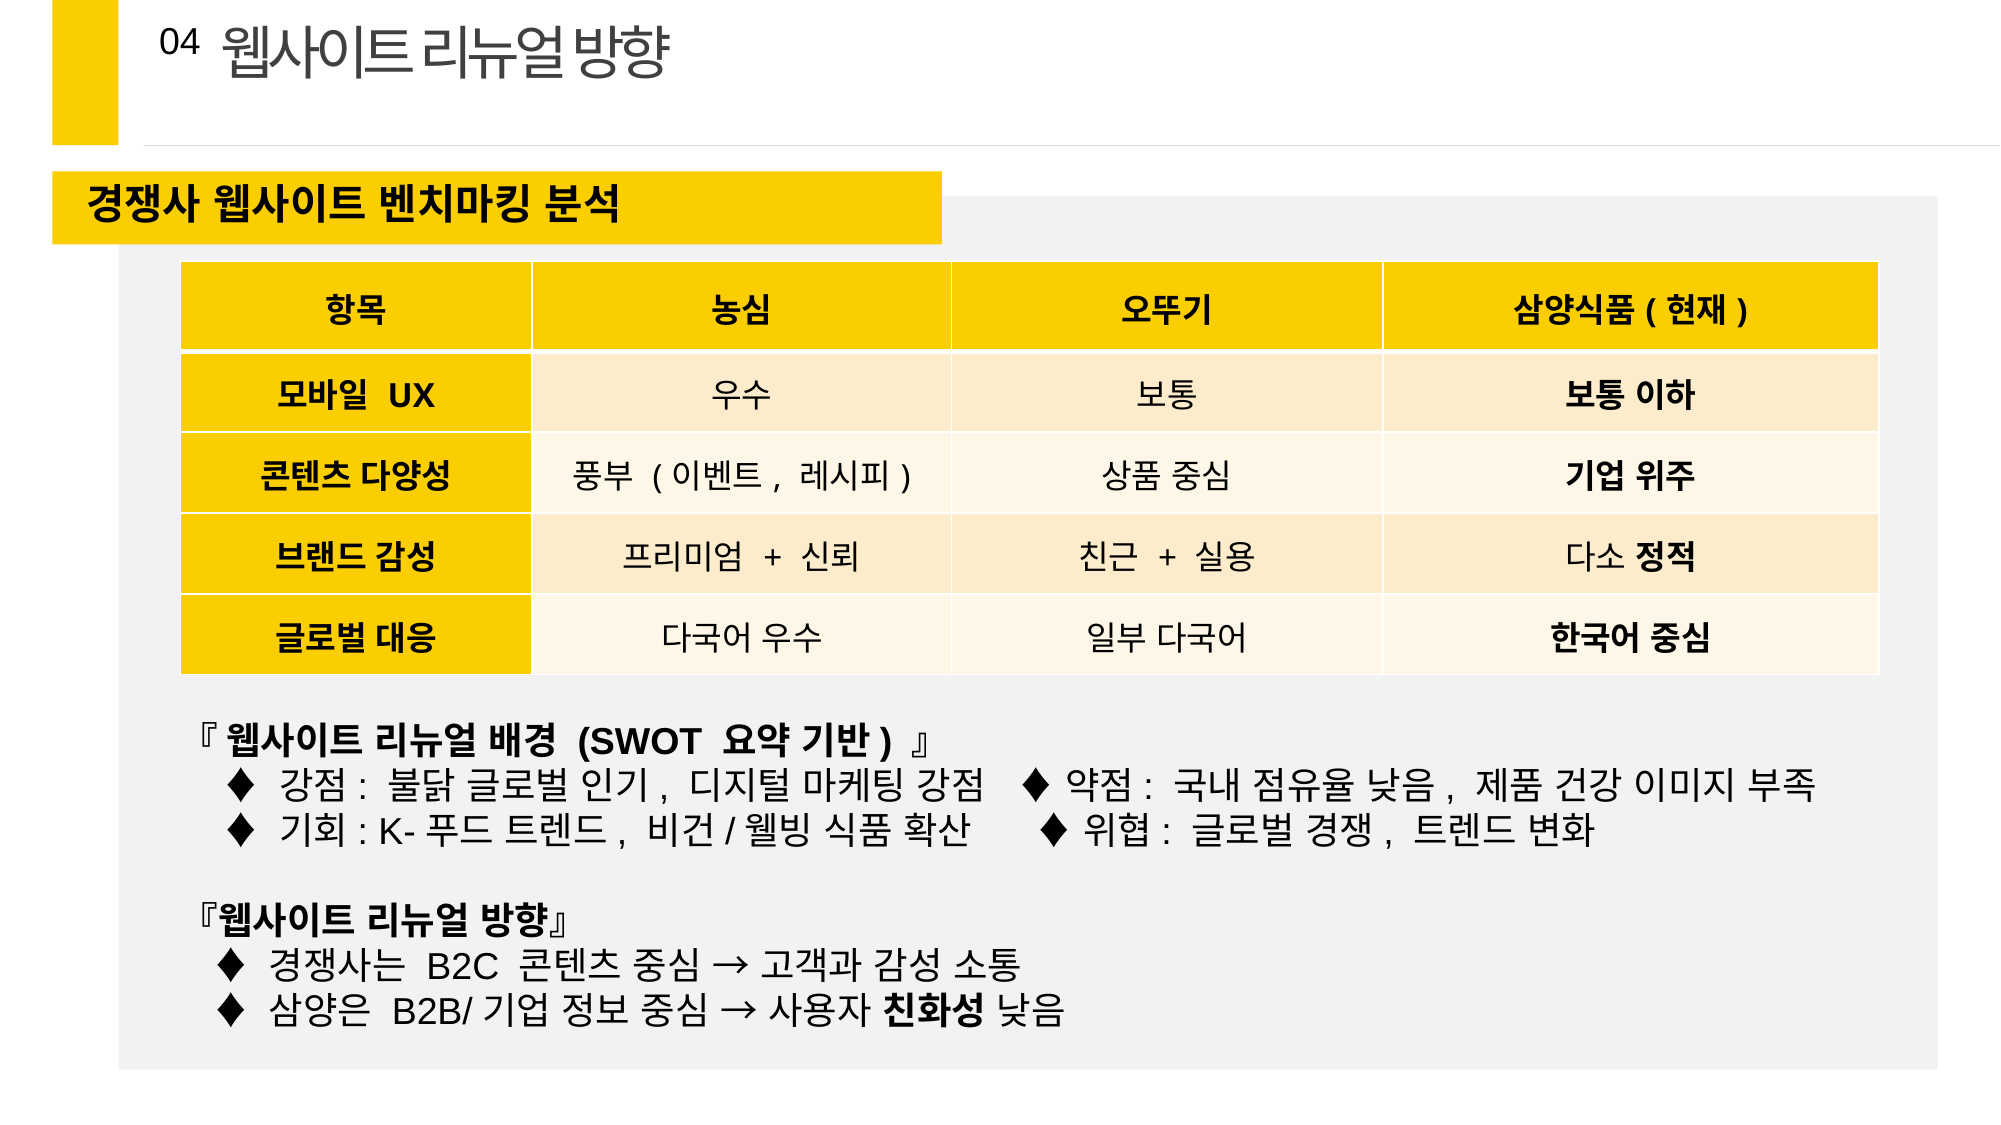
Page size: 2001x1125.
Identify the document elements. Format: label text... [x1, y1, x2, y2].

table_cell 보통 [952, 354, 1382, 431]
text_box [51, 0, 119, 146]
text_box 웹사이트 리뉴얼 방향 [205, 8, 687, 94]
table_cell 글로벌 대응 [181, 595, 531, 674]
table_header 오뚜기 [952, 262, 1382, 349]
text_box [118, 195, 1939, 1071]
table_cell 한국어 중심 [1384, 595, 1878, 674]
table_header 항목 [181, 262, 531, 349]
table_header 삼양식품(현재) [1384, 262, 1878, 349]
table_header 농심 [533, 262, 951, 349]
table_cell 프리미엄 + 신뢰 [533, 514, 951, 593]
text_box 『 웹사이트 리뉴얼 배경 (SWOT 요약 기반) 』 ♦ 강점: 불닭 글로벌 인기, 디지털 마케팅 강점 ♦ 약점: 국내 점유율 낮음, 제품 건강 이미지 부족 ♦ 기회: K-푸드 트렌드, 비건/웰빙 식품 확산 ♦ 위협: 글로벌 경쟁, 트렌드 변화 『웹사이트 리뉴얼 방향』 ♦ 경쟁사는 B2C 콘텐츠 중심 → 고객과 감성 소통 ♦ 삼양은 B2B/기업 정보 중심 → 사용자 친화성 낮음 [165, 709, 1911, 1040]
table_cell 다국어 우수 [533, 595, 951, 674]
text_box 경쟁사 웹사이트 벤치마킹 분석 [71, 170, 637, 236]
table_cell 모바일 UX [181, 354, 531, 431]
table_cell 상품 중심 [952, 433, 1382, 512]
table_cell 보통 이하 [1384, 354, 1878, 431]
table_cell 일부 다국어 [952, 595, 1382, 674]
table_cell 브랜드 감성 [181, 514, 531, 593]
table_cell 풍부 (이벤트, 레시피) [533, 433, 951, 512]
table_cell 기업 위주 [1384, 433, 1878, 512]
text_box [51, 170, 943, 245]
table_cell 우수 [533, 354, 951, 431]
text_box 04 [144, 9, 205, 70]
table_cell 친근 + 실용 [952, 514, 1382, 593]
table_cell 다소 정적 [1384, 514, 1878, 593]
table_cell 콘텐츠 다양성 [181, 433, 531, 512]
